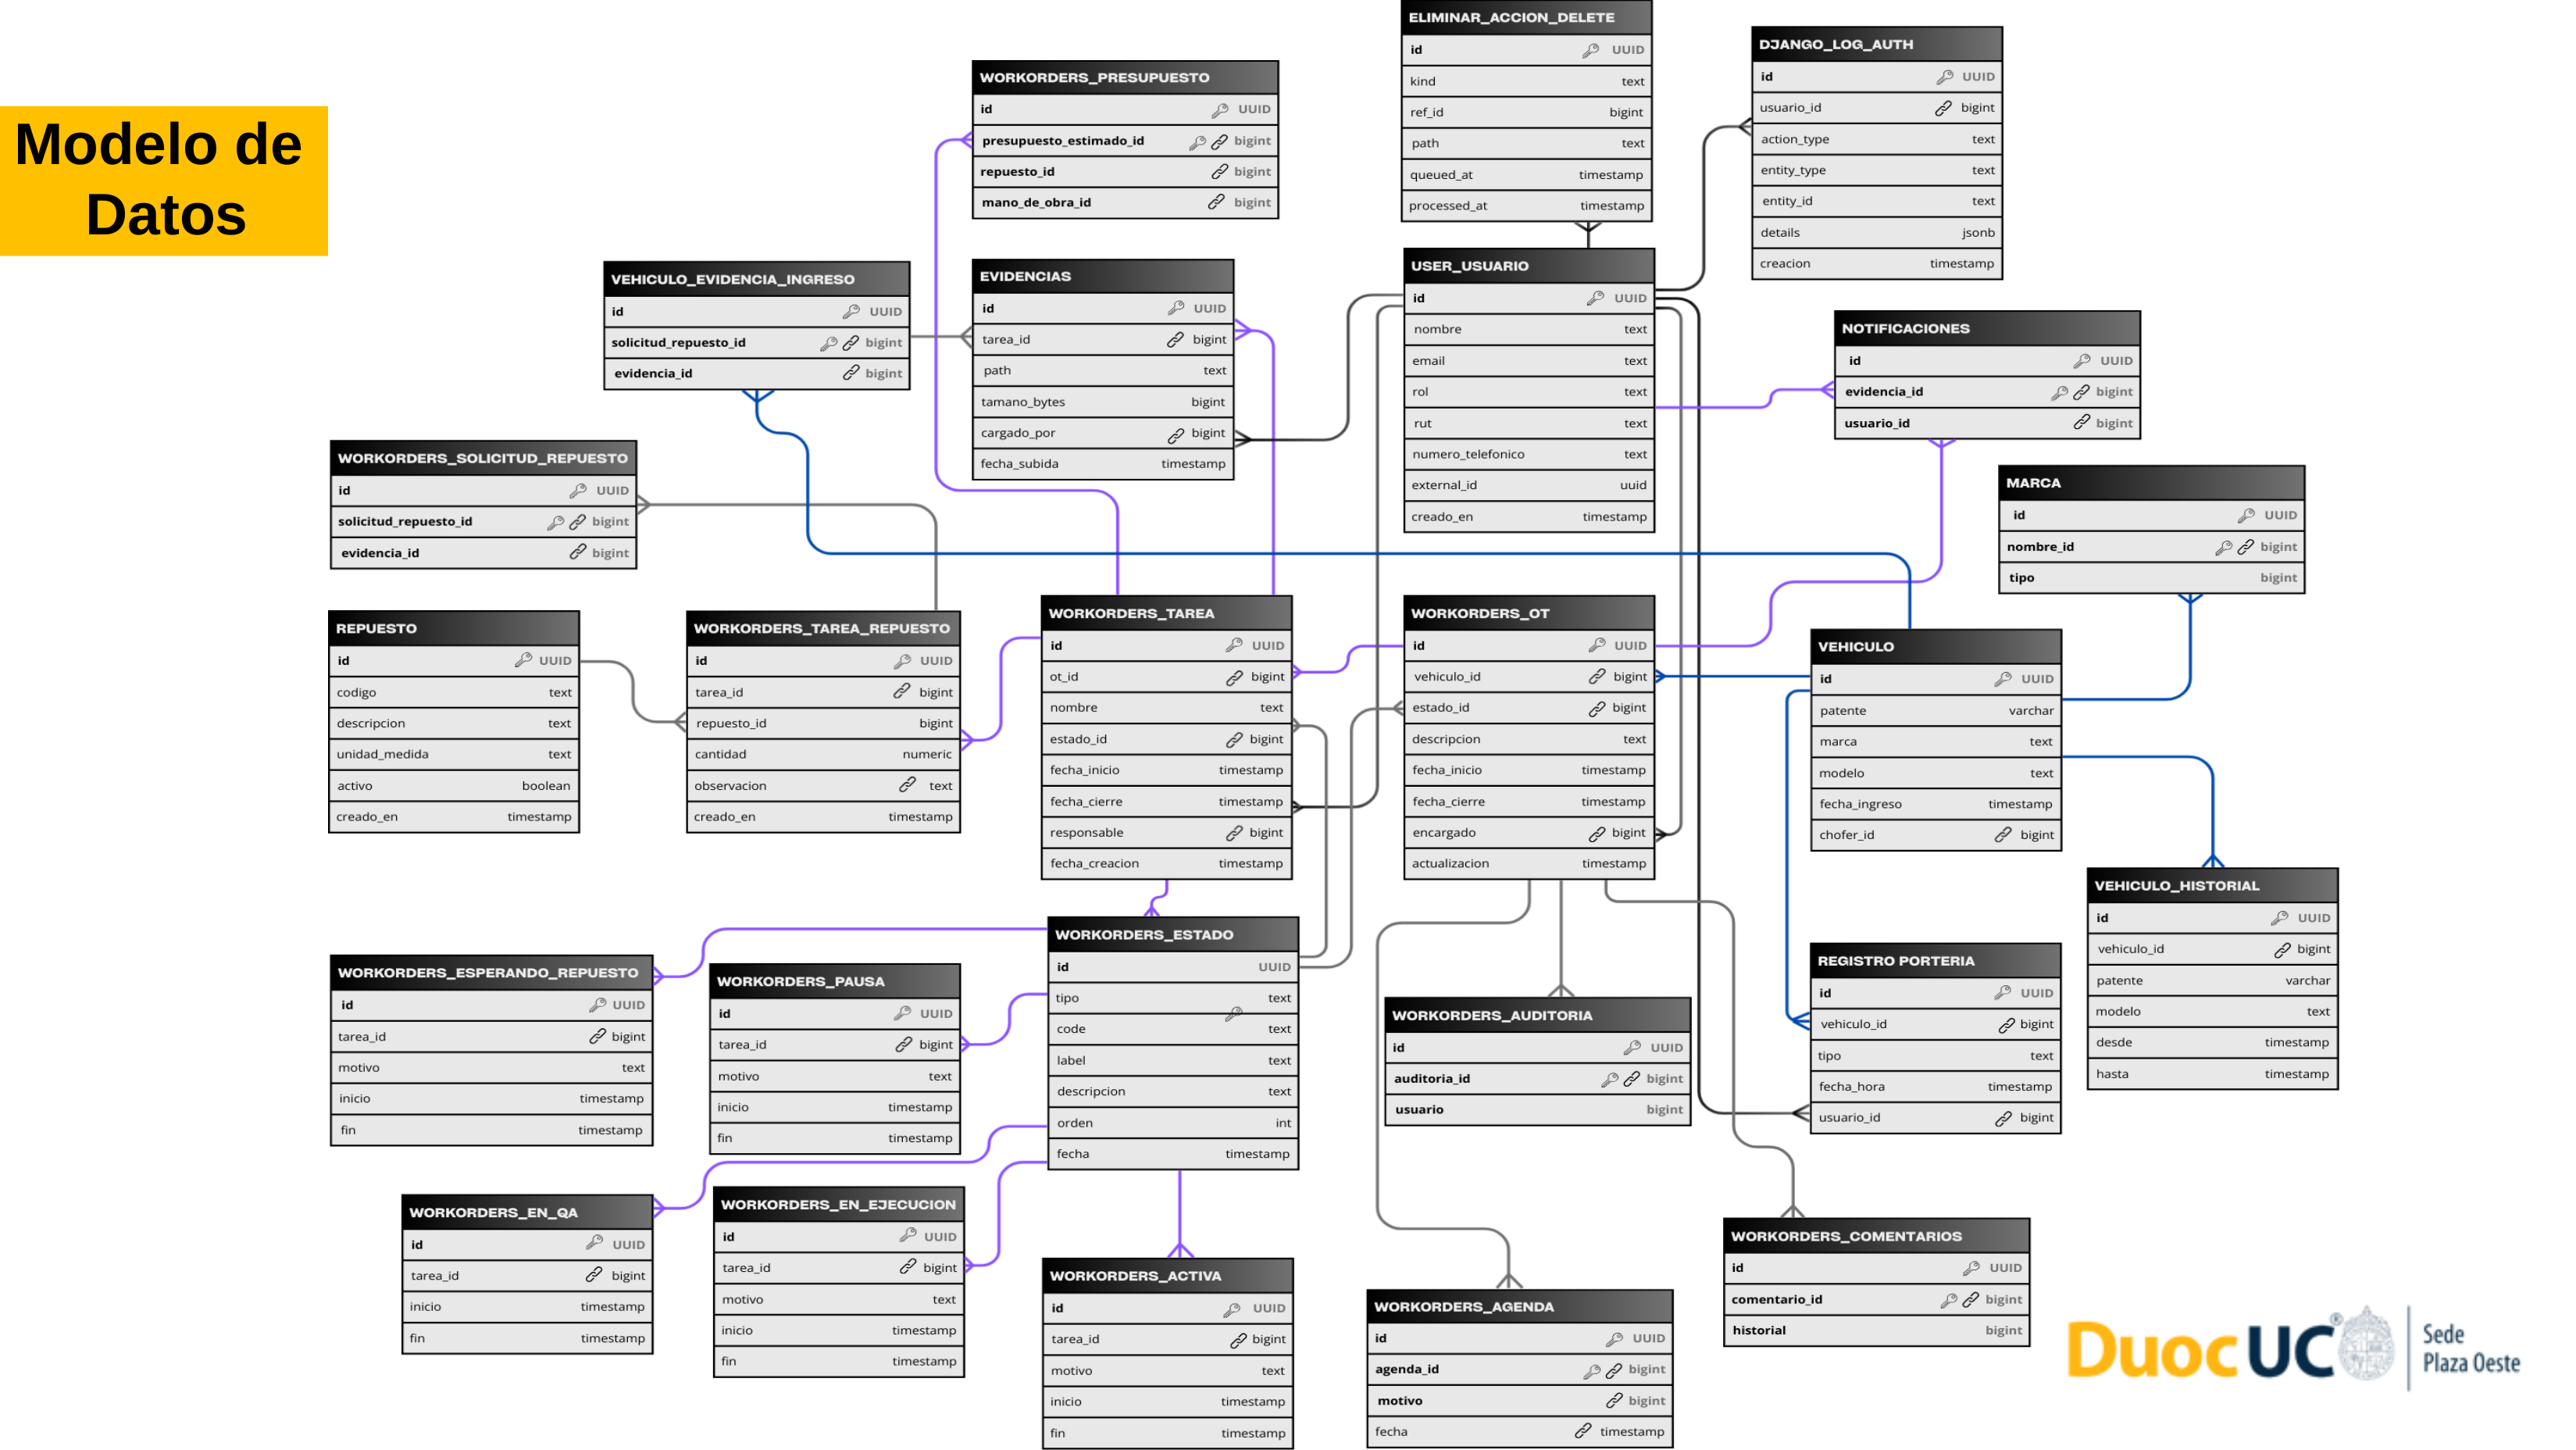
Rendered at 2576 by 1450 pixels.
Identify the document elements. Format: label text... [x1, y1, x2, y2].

picture [327, 0, 2560, 1450]
list Modelo de Datos [3, 105, 322, 935]
